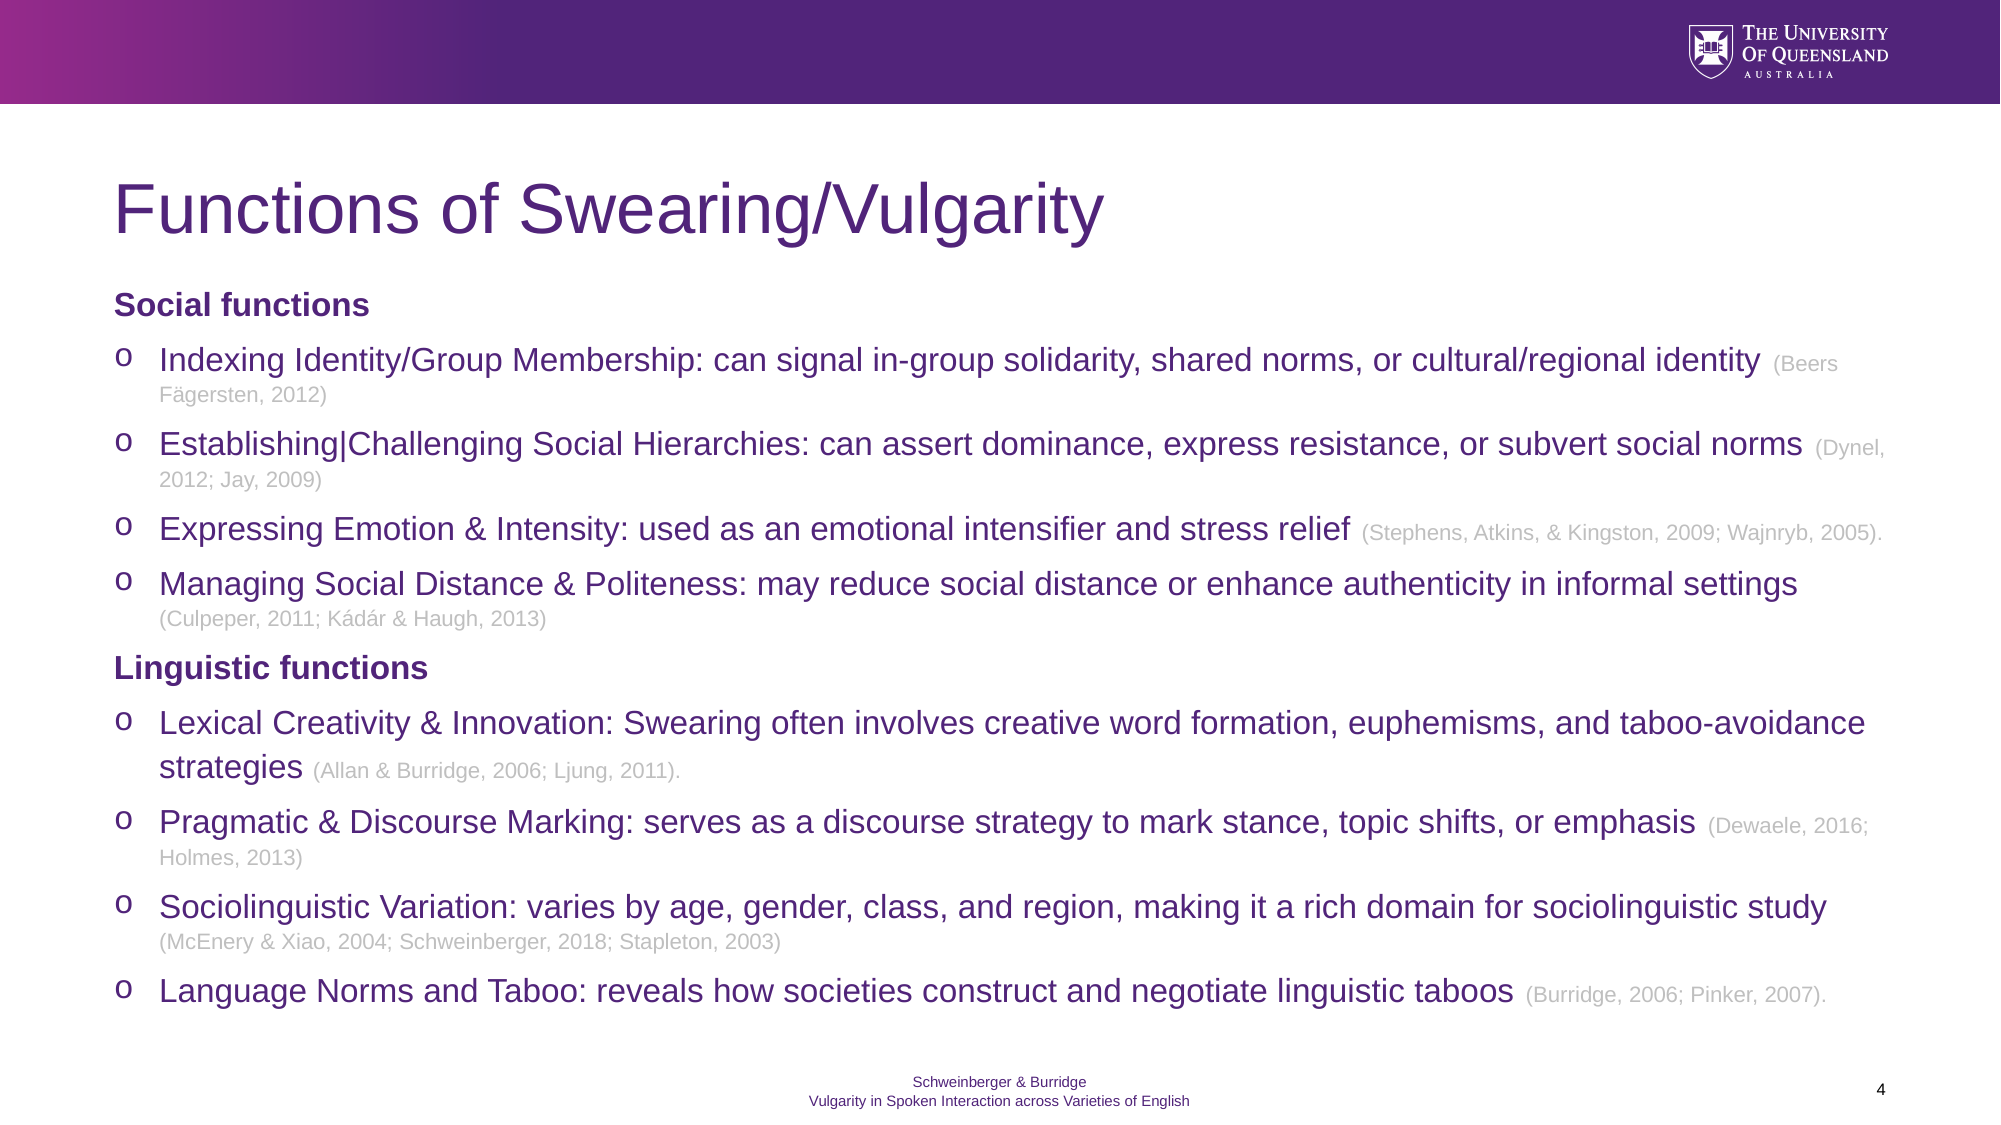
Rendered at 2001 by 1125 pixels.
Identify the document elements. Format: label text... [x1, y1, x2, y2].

list Schweinberger & Burridge Vulgarity in Spoken Interaction across Varieties of English [721, 1070, 1278, 1110]
list Social functions Indexing Identity/Group Membership: can signal in-group solidarity, shared norms, or cultural/regional identity (Beers Fägersten, 2012) Establishing|Challenging Social Hierarchies: can assert dominance, express resistance, or subvert social norms (Dynel, 2012; Jay, 2009) Expressing Emotion & Intensity: used as an emotional intensifier and stress relief (Stephens, Atkins, & Kingston, 2009; Wajnryb, 2005). Managing Social Distance & Politeness: may reduce social distance or enhance authenticity in informal settings (Culpeper, 2011; Kádár & Haugh, 2013) Linguistic functions Lexical Creativity & Innovation: Swearing often involves creative word formation, euphemisms, and taboo-avoidance strategies (Allan & Burridge, 2006; Ljung, 2011). Pragmatic & Discourse Marking: serves as a discourse strategy to mark stance, topic shifts, or emphasis (Dewaele, 2016; Holmes, 2013) Sociolinguistic Variation: varies by age, gender, class, and region, making it a rich domain for sociolinguistic study (McEnery & Xiao, 2004; Schweinberger, 2018; Stapleton, 2003) Language Norms and Taboo: reveals how societies construct and negotiate linguistic taboos (Burridge, 2006; Pinker, 2007). [114, 278, 1886, 1035]
slide_number 4 [1838, 1069, 1886, 1109]
title Functions of Swearing/Vulgarity [114, 172, 1886, 250]
picture [1689, 25, 1888, 79]
